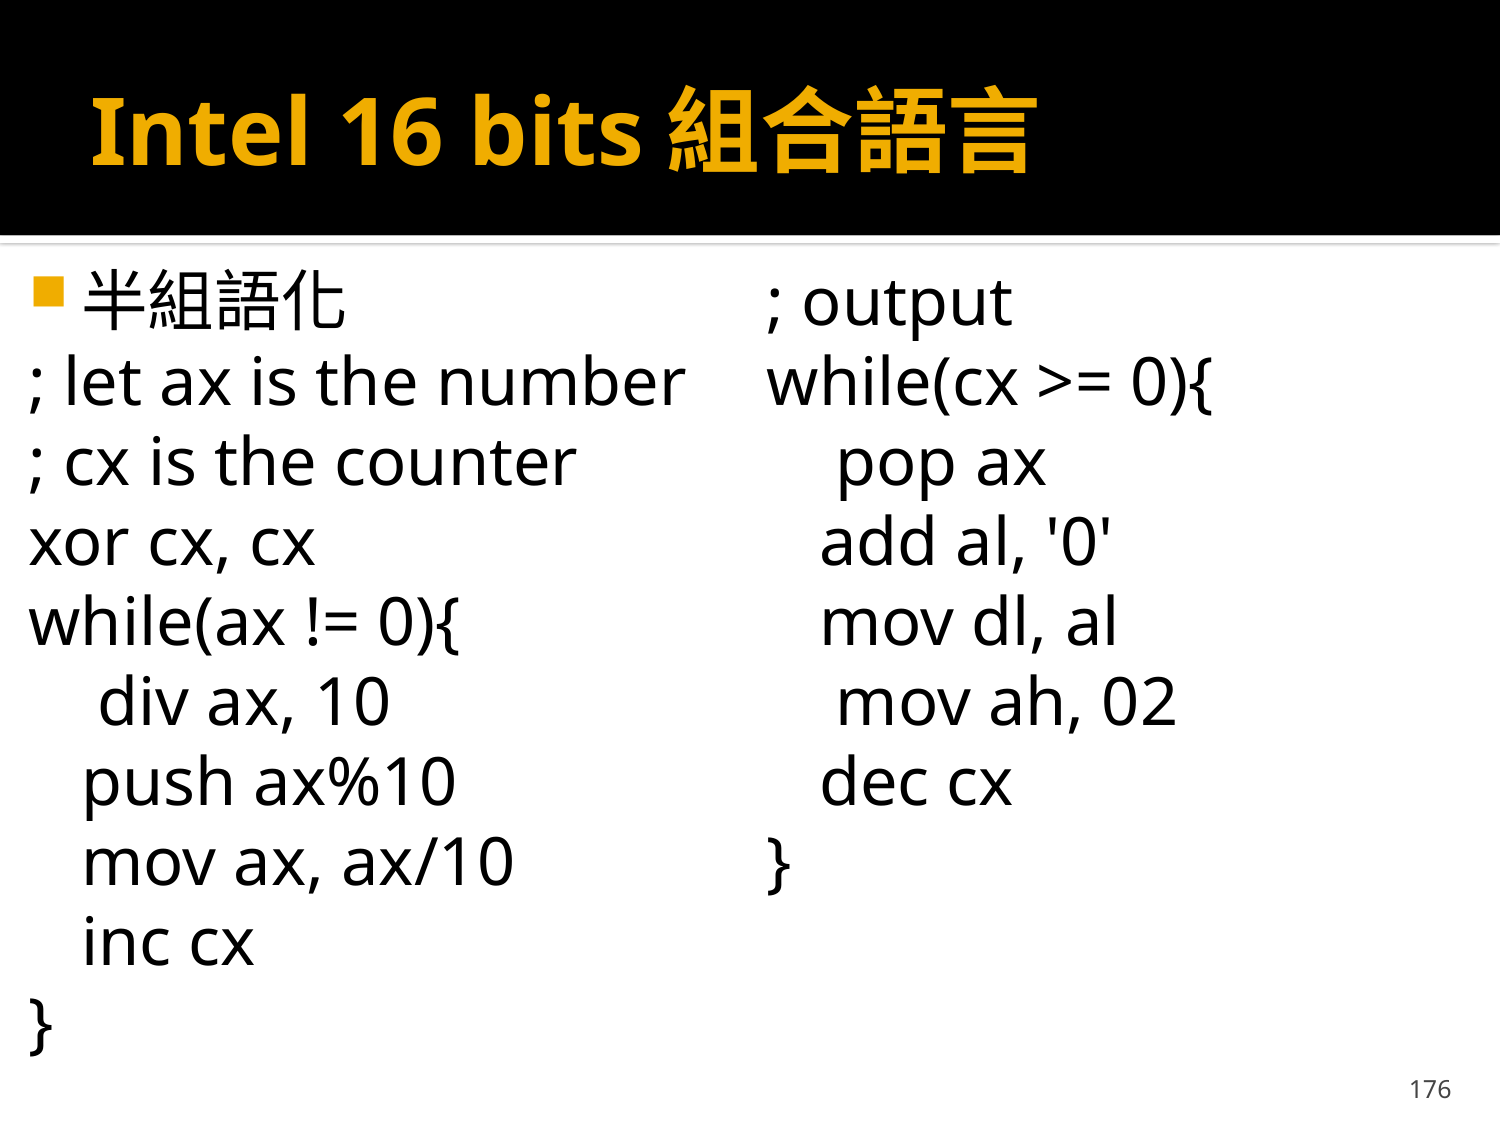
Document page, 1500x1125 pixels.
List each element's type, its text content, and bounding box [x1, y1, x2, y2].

list 半組語化 ; let ax is the number ; cx is the counter xor cx, cx while(ax != 0){ div ax, 10 push ax%10 mov ax, ax/10 inc cx } ; output while(cx >= 0){ pop ax add al, '0' mov dl, al mov ah, 02 dec cx } [0, 243, 1500, 1125]
slide_number 176 [1345, 1062, 1467, 1108]
title Intel 16 bits組合語言 [75, 25, 1425, 231]
